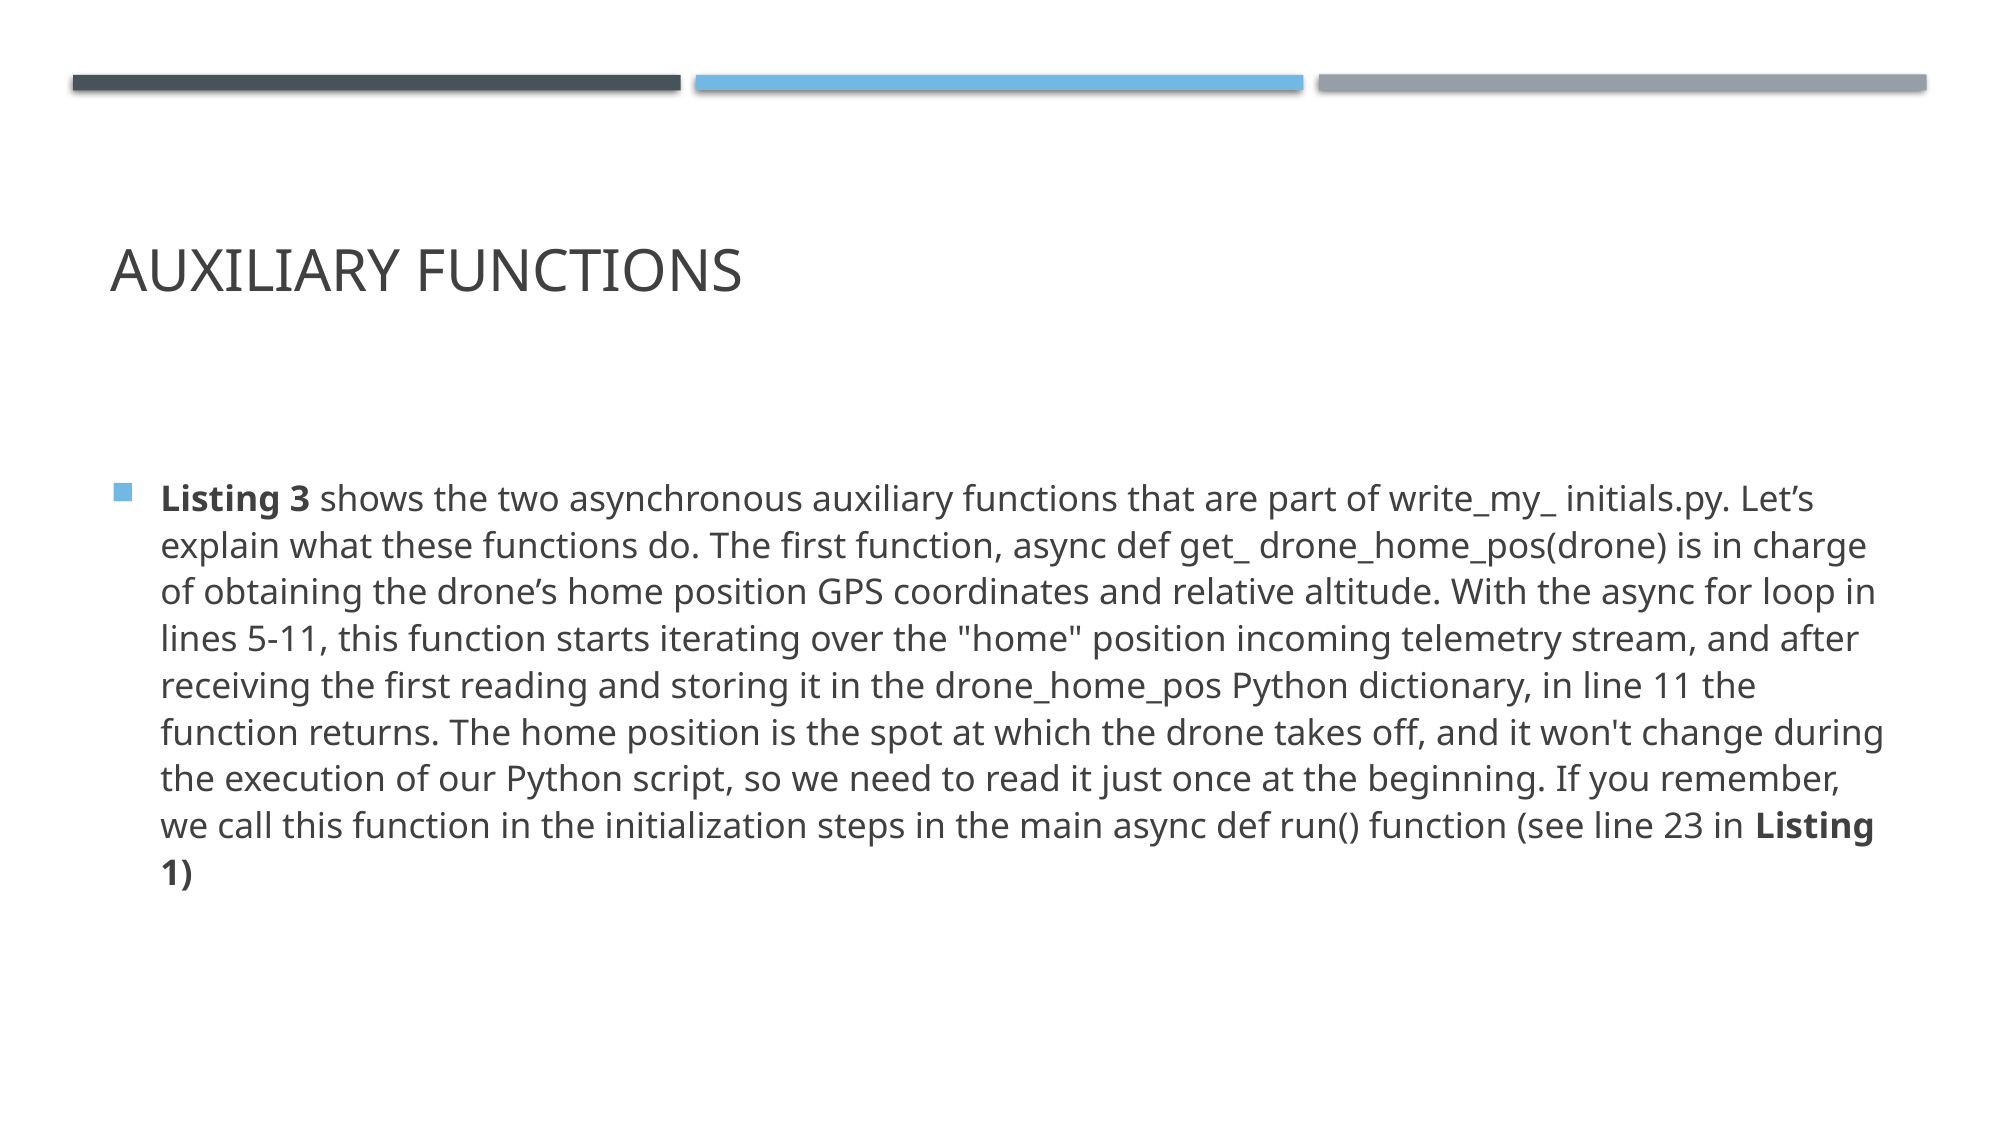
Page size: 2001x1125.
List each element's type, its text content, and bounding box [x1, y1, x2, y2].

list Listing 3 shows the two asynchronous auxiliary functions that are part of write_my_ initials.py. Let’s explain what these functions do. The first function, async def get_ drone_home_pos(drone) is in charge of obtaining the drone’s home position GPS coordinates and relative altitude. With the async for loop in lines 5-11, this function starts iterating over the "home" position incoming telemetry stream, and after receiving the first reading and storing it in the drone_home_pos Python dictionary, in line 11 the function returns. The home position is the spot at which the drone takes off, and it won't change during the execution of our Python script, so we need to read it just once at the beginning. If you remember, we call this function in the initialization steps in the main async def run() function (see line 23 in Listing 1) [95, 383, 1905, 981]
title AUXILIARY FUNCTIONS [95, 115, 1905, 311]
